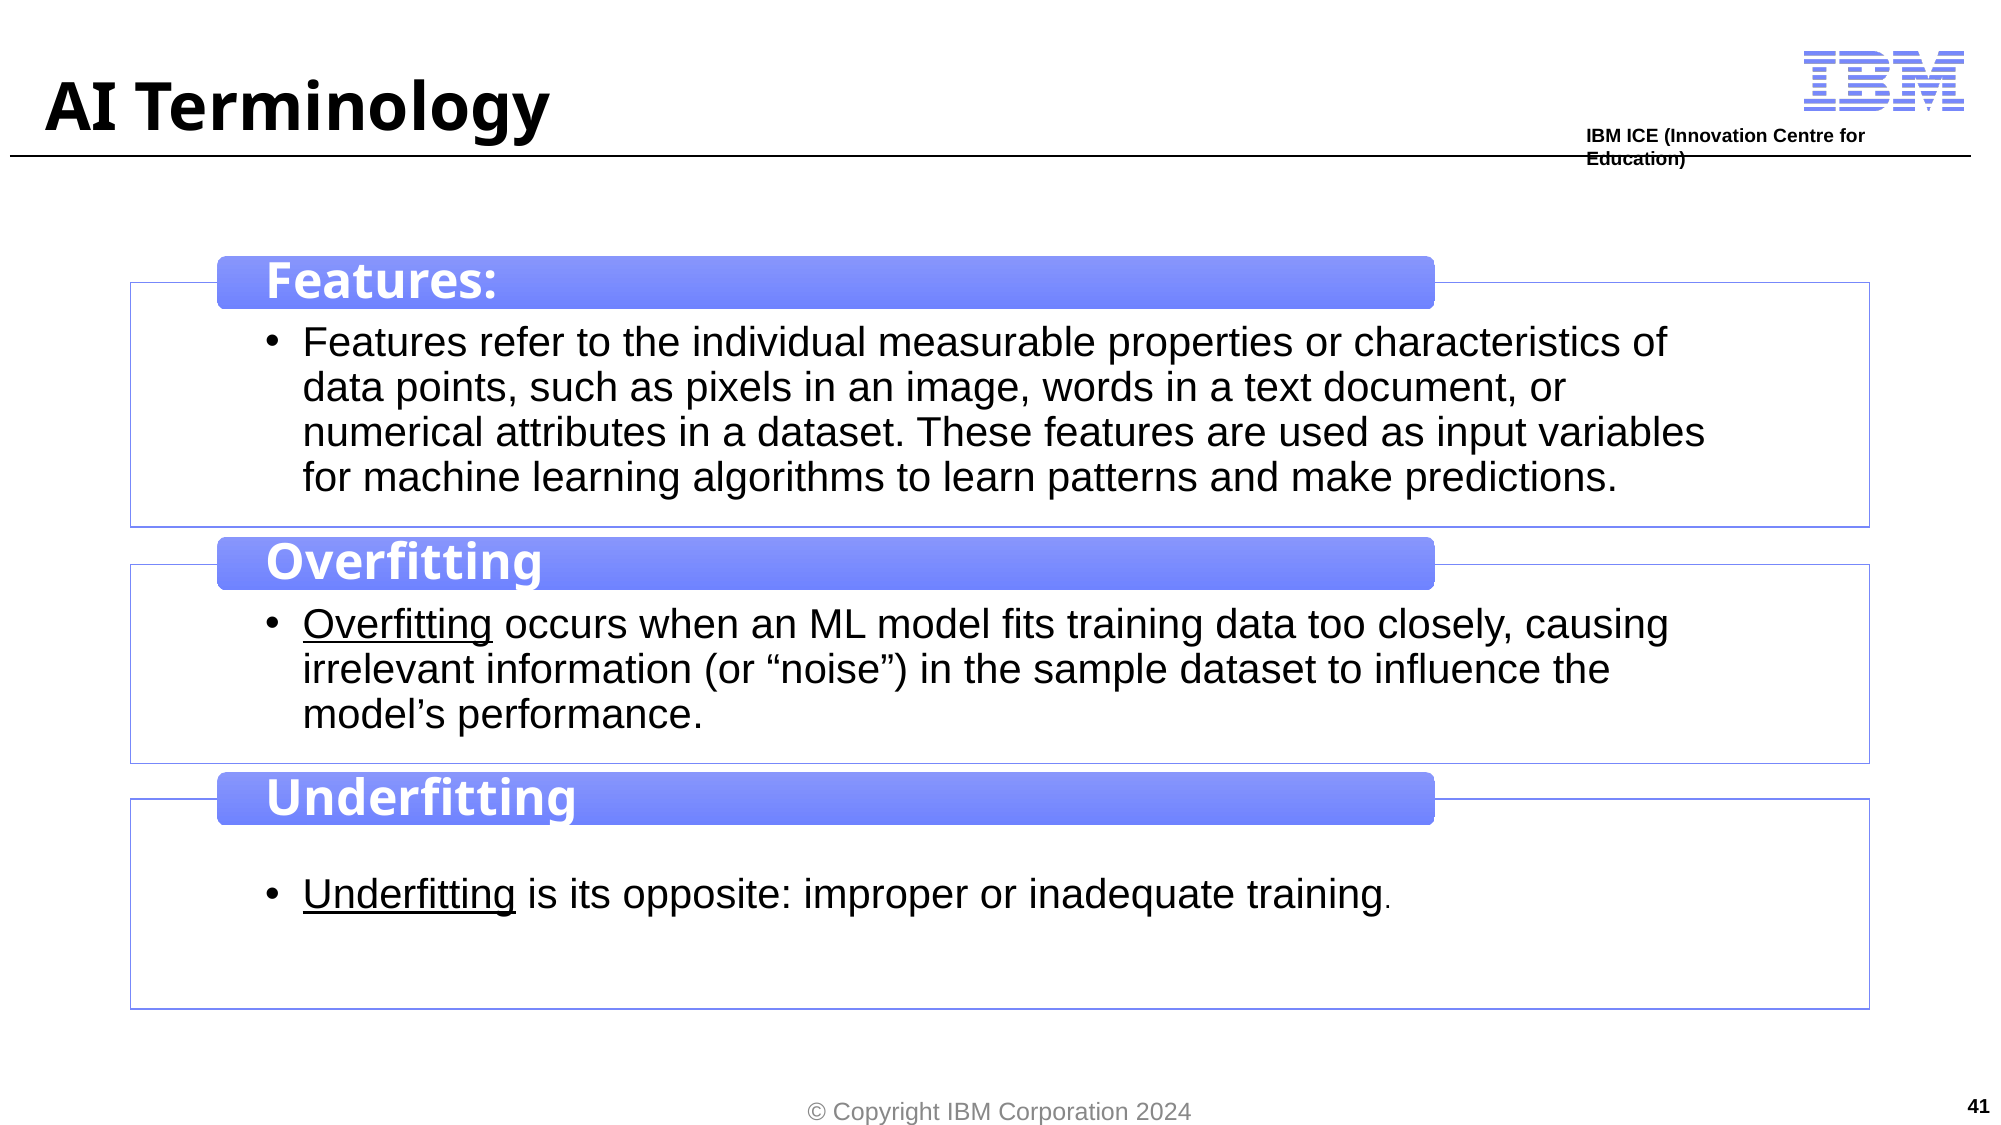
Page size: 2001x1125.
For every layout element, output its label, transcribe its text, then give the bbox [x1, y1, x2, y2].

slide_number 41 [1819, 1093, 2000, 1120]
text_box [130, 255, 1870, 1010]
picture [1804, 51, 1964, 111]
title AI Terminology [35, 0, 1730, 144]
text_box © Copyright IBM Corporation 2024 [0, 1096, 2000, 1125]
